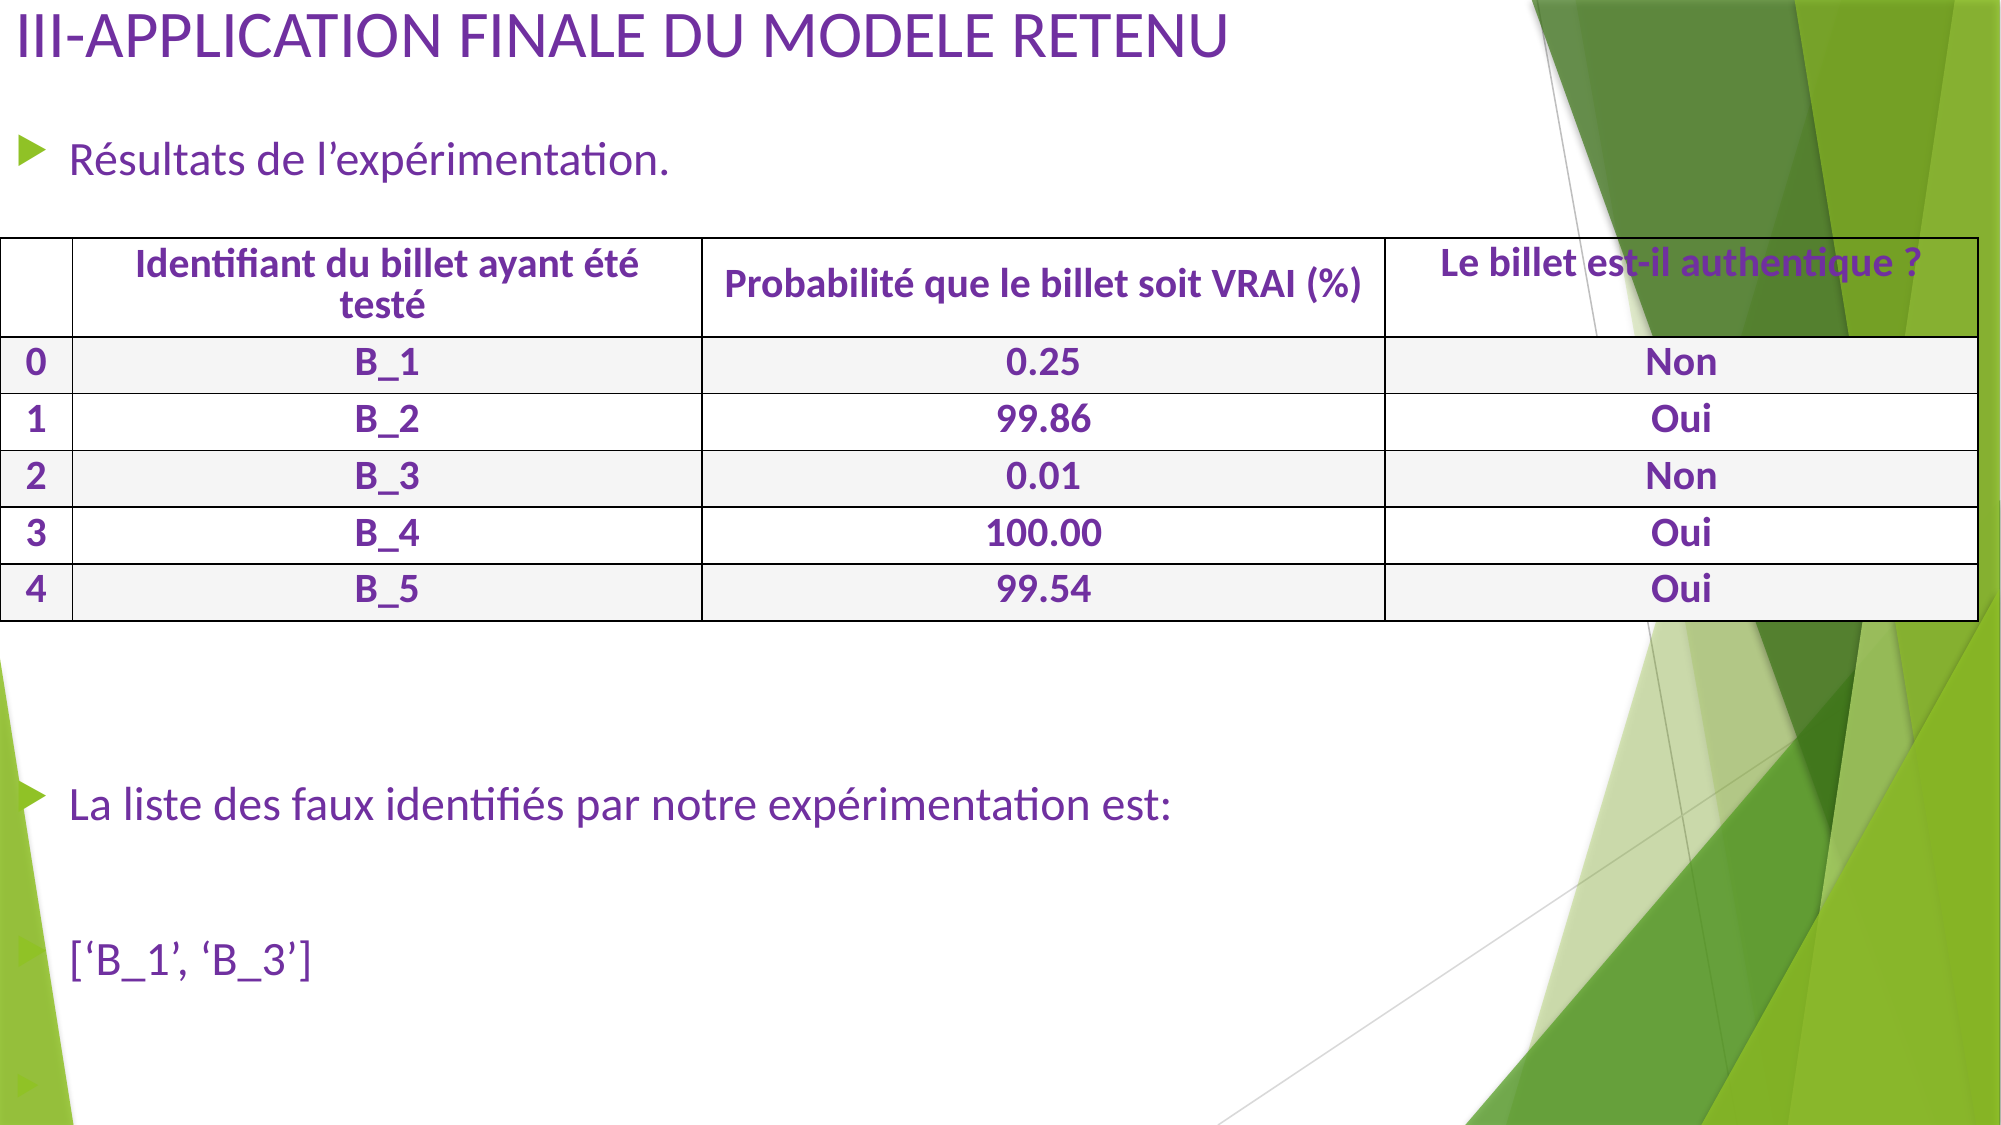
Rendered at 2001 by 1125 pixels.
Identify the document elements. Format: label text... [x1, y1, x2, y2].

table_cell B_1 [73, 338, 701, 393]
table_cell 1 [1, 394, 72, 450]
table_cell 100.00 [703, 508, 1384, 563]
table_header Le billet est-il authentique ? [1386, 239, 1977, 336]
table_cell 0.01 [703, 451, 1384, 506]
table_cell Non [1386, 338, 1977, 393]
table_header Identifiant du billet ayant été testé [73, 239, 701, 336]
table_cell 3 [1, 508, 72, 563]
table_cell Oui [1386, 508, 1977, 563]
table_cell B_4 [73, 508, 701, 563]
table_header Probabilité que le billet soit VRAI (%) [703, 239, 1384, 336]
table_cell 99.86 [703, 394, 1384, 450]
table_cell B_3 [73, 451, 701, 506]
table_cell 0 [1, 338, 72, 393]
list Résultats de l’expérimentation. La liste des faux identifiés par notre expérimentation est: [‘B_1’, ‘B_3’] [0, 119, 2000, 1125]
table_cell Non [1386, 451, 1977, 506]
table_cell B_5 [73, 565, 701, 620]
table_cell 99.54 [703, 565, 1384, 620]
table_cell B_2 [73, 394, 701, 450]
table_cell 4 [1, 565, 72, 620]
table_cell Oui [1386, 565, 1977, 620]
table_header [1, 239, 72, 336]
table_cell Oui [1386, 394, 1977, 450]
table_cell 2 [1, 451, 72, 506]
table_cell 0.25 [703, 338, 1384, 393]
title III-APPLICATION FINALE DU MODELE RETENU [0, 0, 2000, 115]
